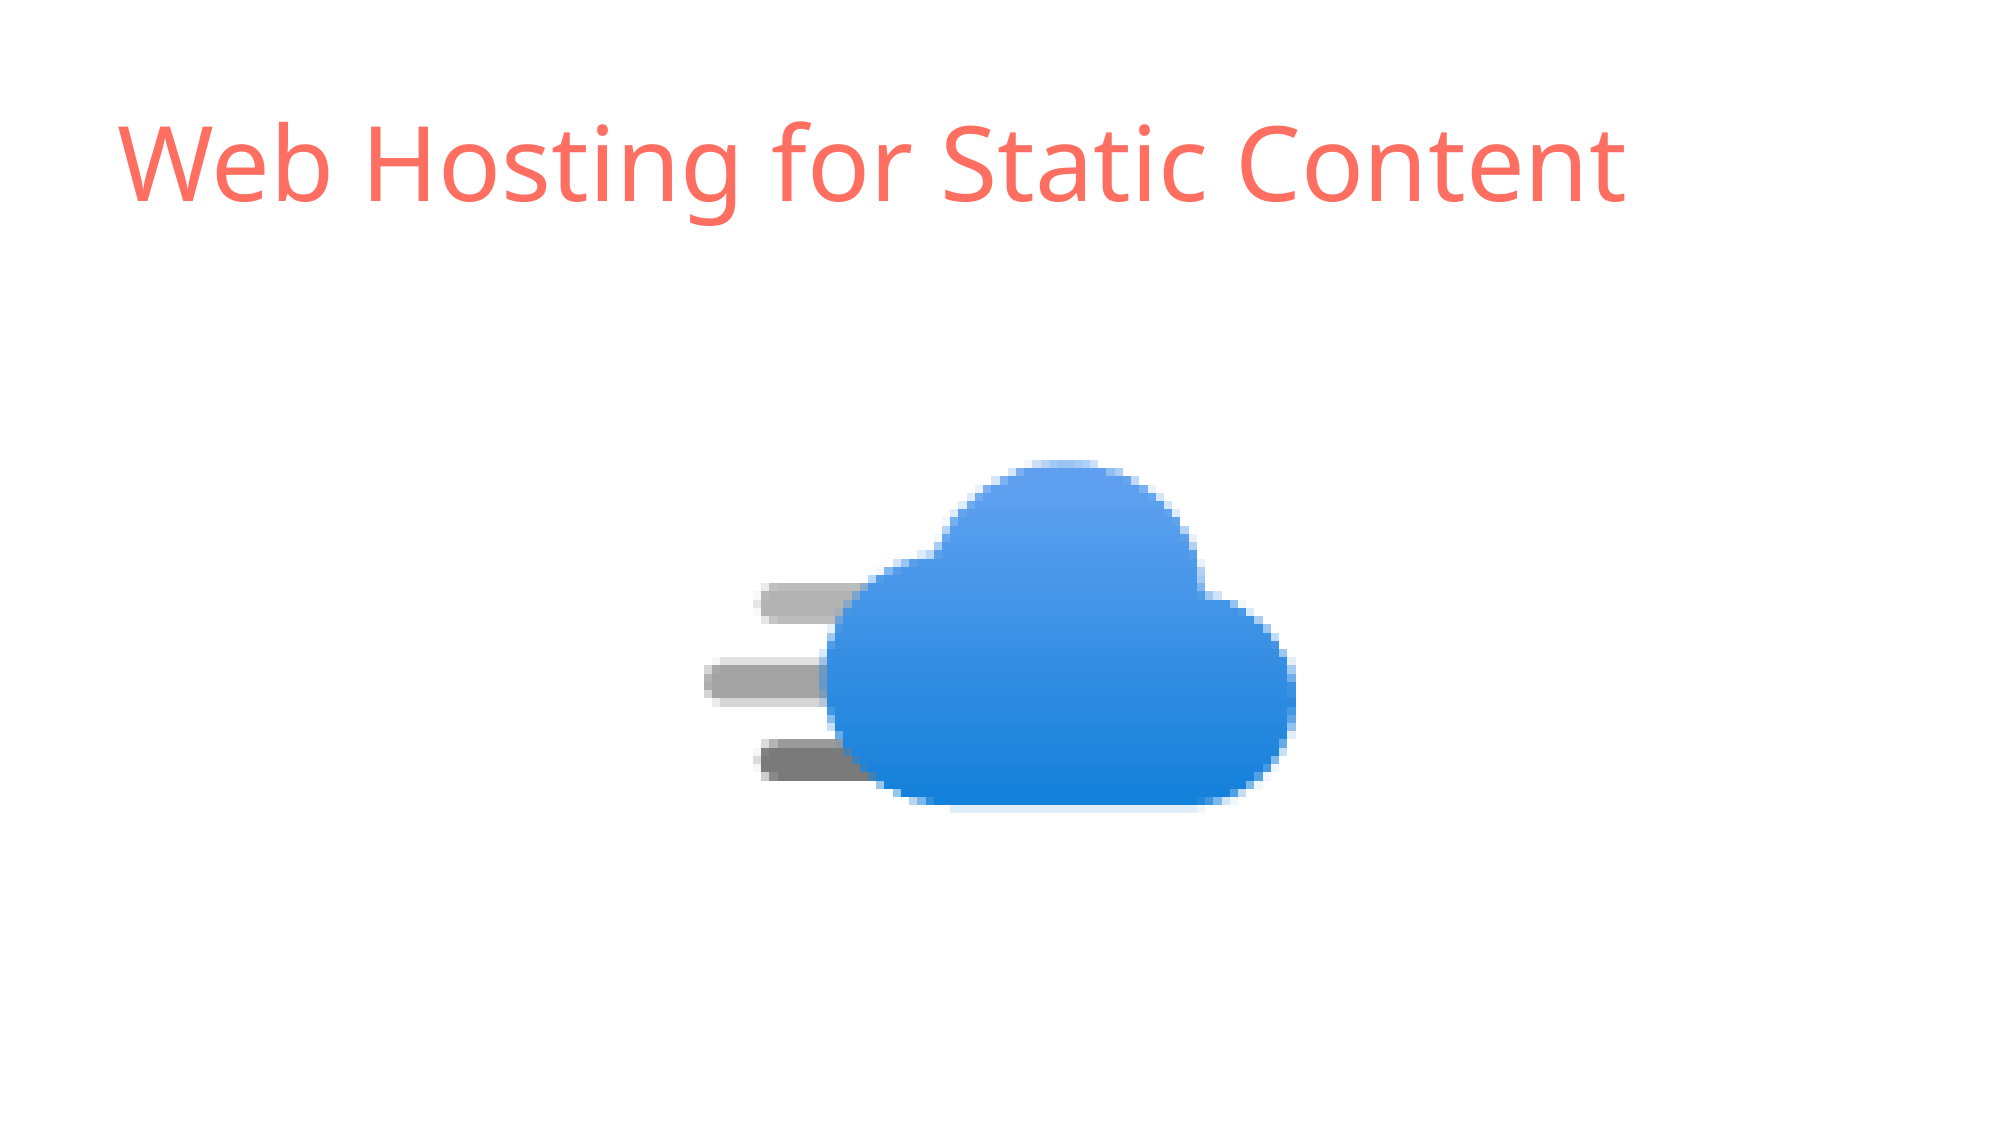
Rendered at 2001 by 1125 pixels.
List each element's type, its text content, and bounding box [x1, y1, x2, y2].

title Web Hosting for Static Content [102, 119, 1898, 238]
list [704, 337, 1296, 929]
